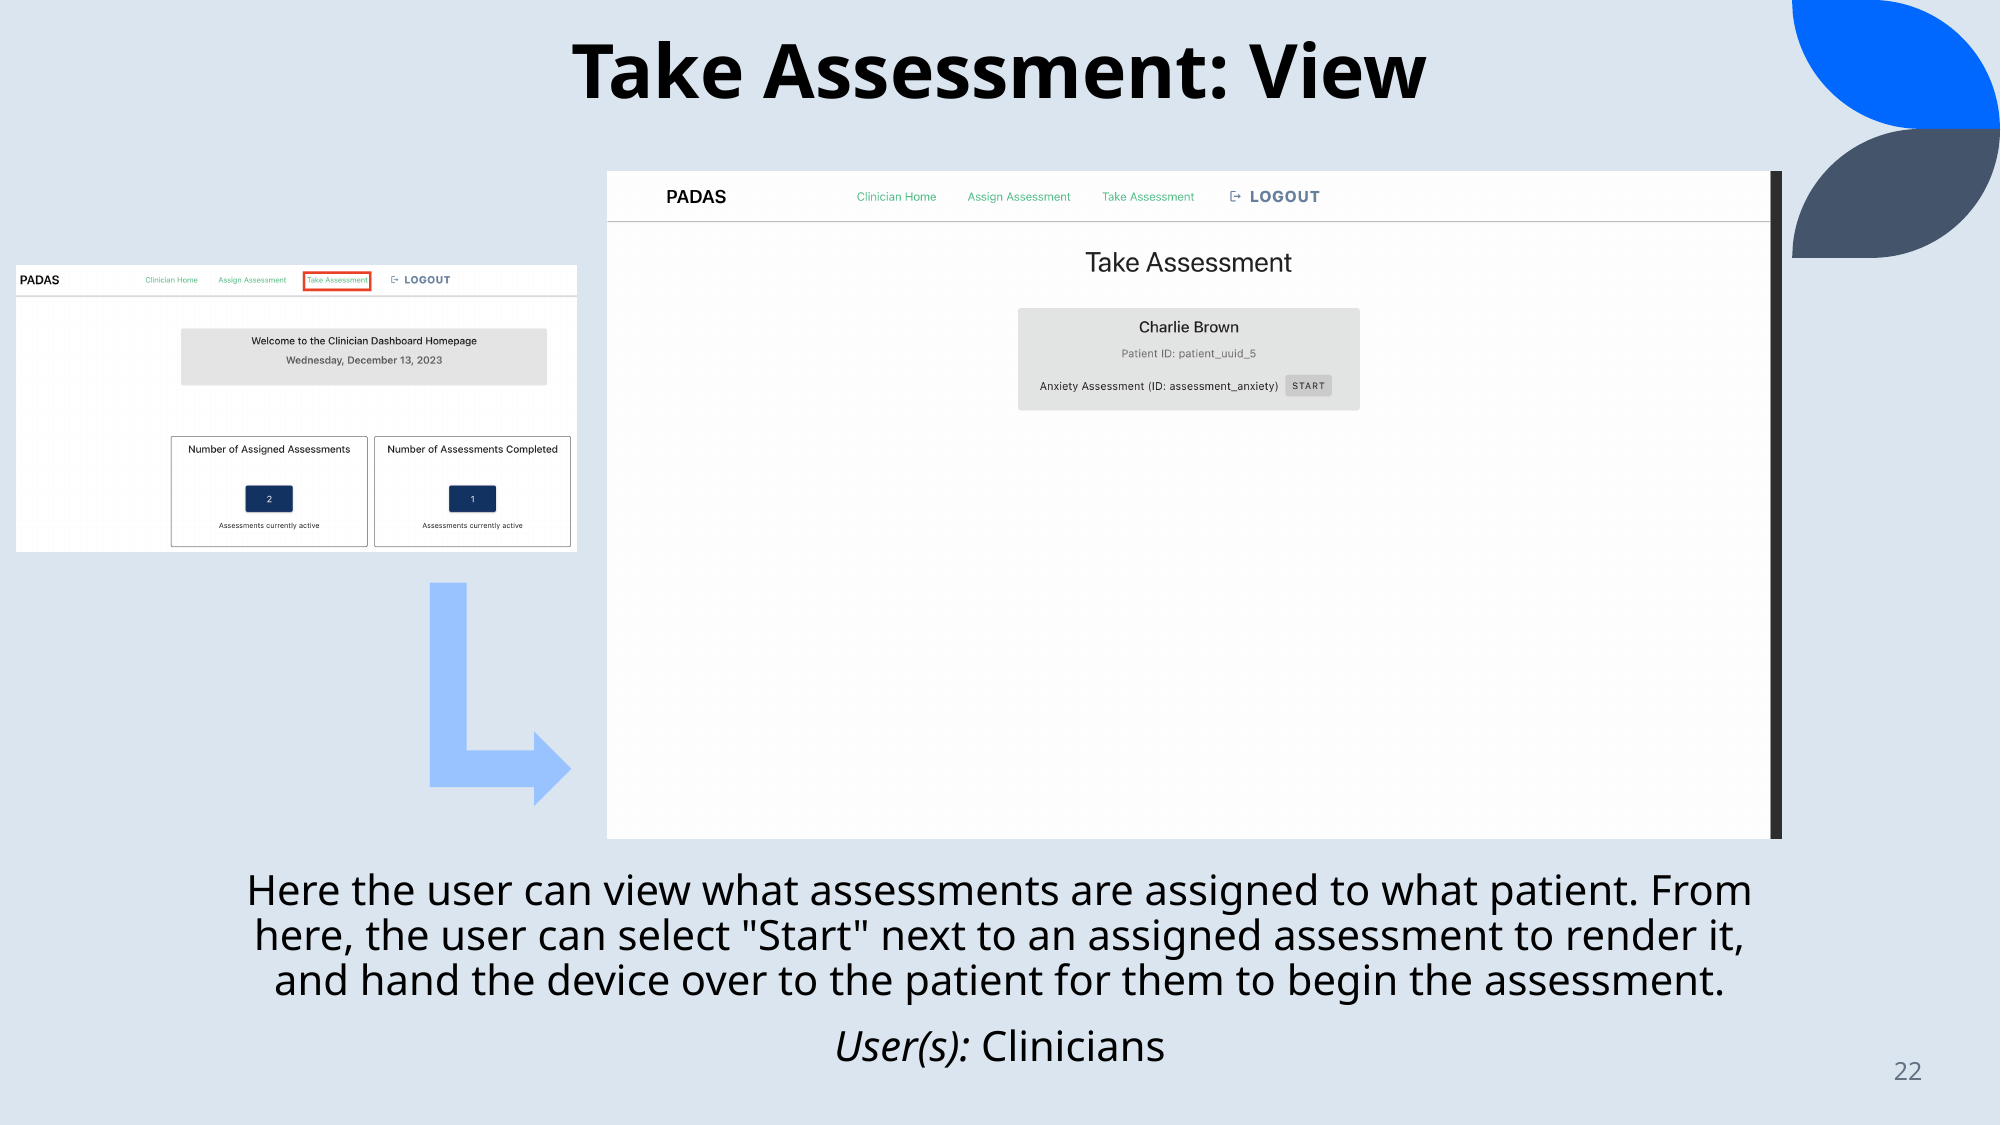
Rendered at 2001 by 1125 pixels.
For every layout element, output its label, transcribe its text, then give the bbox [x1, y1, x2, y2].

picture [607, 171, 1782, 840]
picture [16, 265, 577, 552]
title Take Assessment: View [425, 34, 1574, 123]
slide_number 22 [1665, 1042, 1938, 1103]
text_box [429, 582, 572, 806]
list Here the user can view what assessments are assigned to what patient. From here, the user can select "Start" next to an assigned assessment to render it, and hand the device over to the patient for them to begin the assessment. User(s): Clinicians [198, 862, 1802, 1103]
